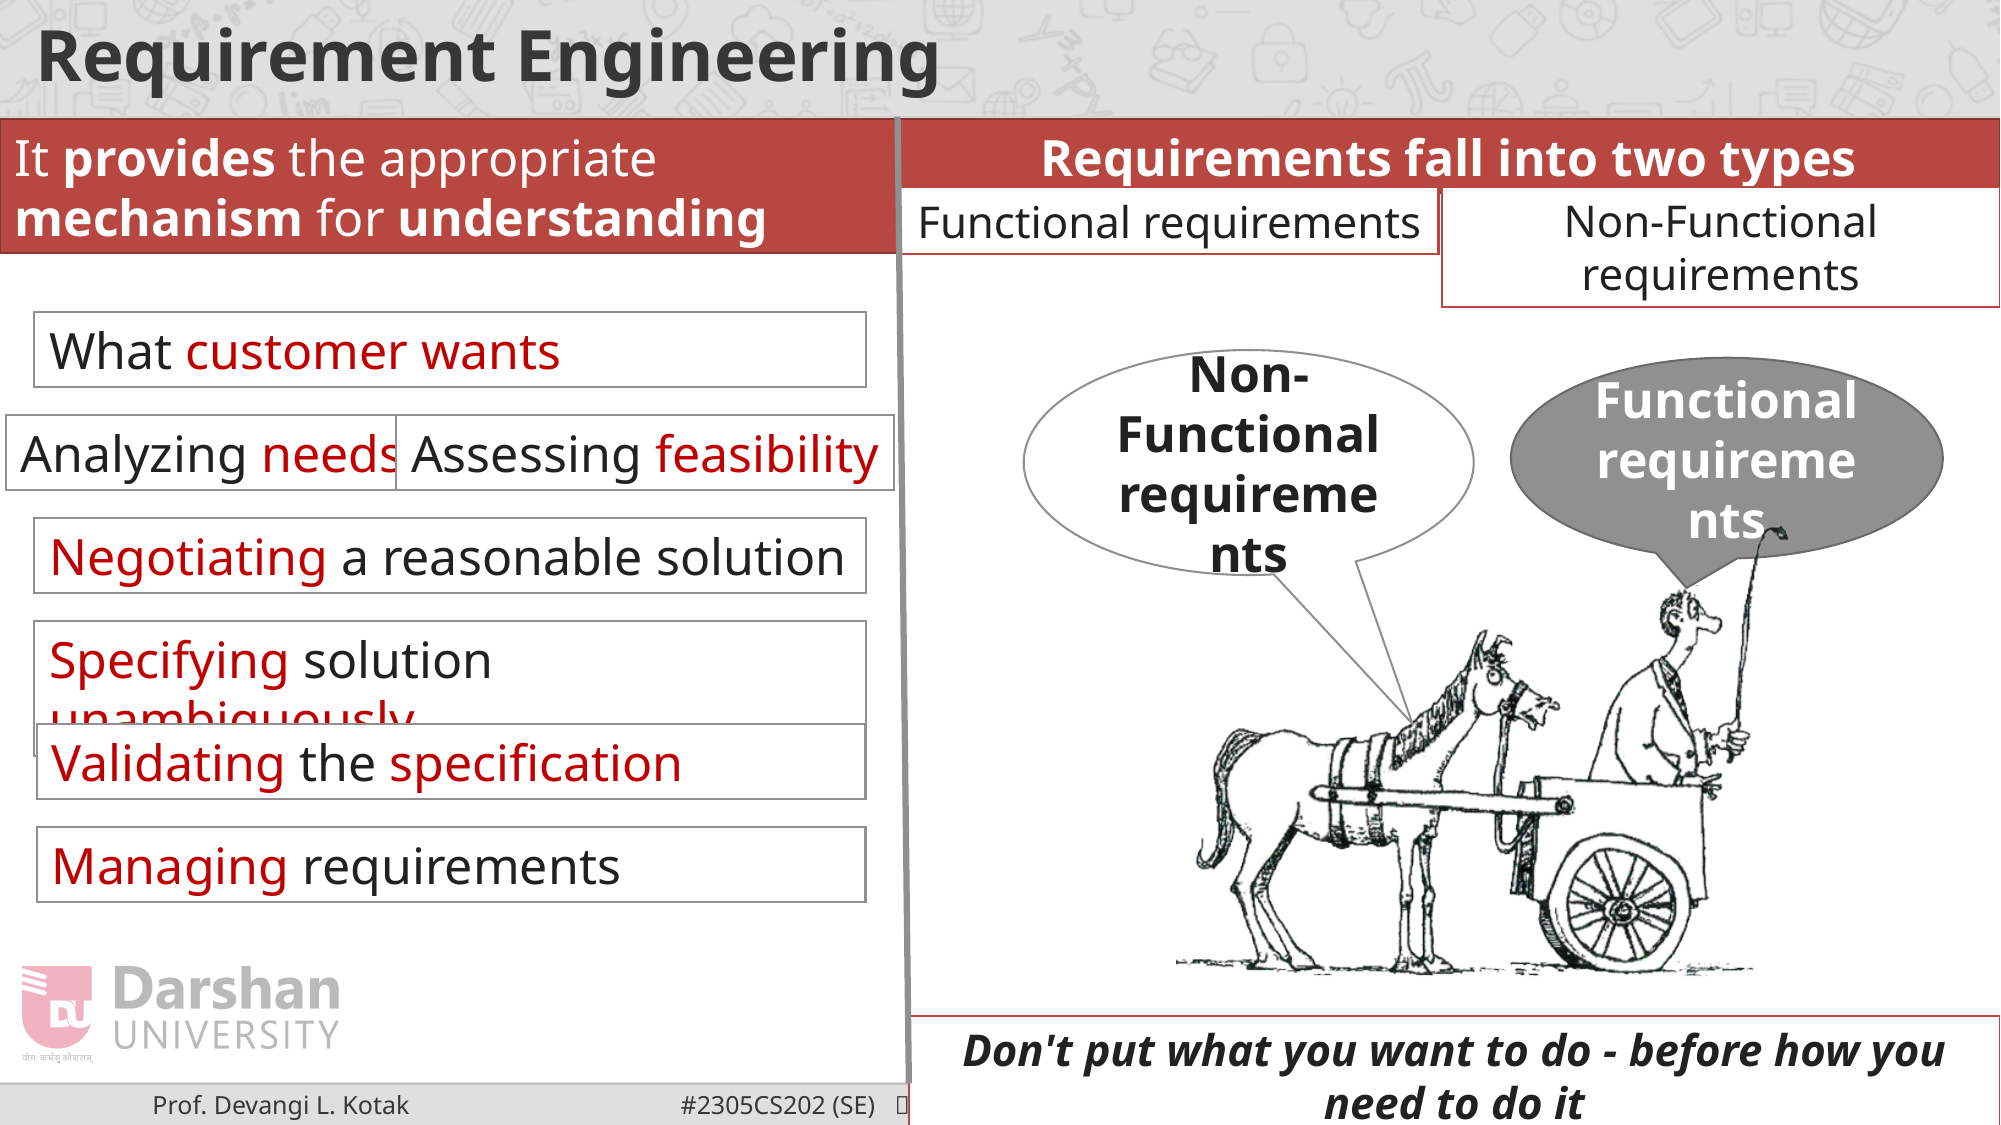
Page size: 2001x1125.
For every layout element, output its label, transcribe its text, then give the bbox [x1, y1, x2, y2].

text_box Negotiating a reasonable solution [33, 517, 867, 594]
text_box Functional requirements [909, 186, 1440, 255]
text_box Functional requirements [1509, 356, 1944, 554]
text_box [897, 116, 909, 1084]
picture [1176, 524, 1802, 996]
title Requirement Engineering [0, 0, 2000, 117]
text_box Validating the specification [36, 723, 867, 800]
text_box Non-Functional requirements [1022, 348, 1475, 571]
text_box Non-Functional requirements [1441, 186, 2000, 308]
text_box Specifying solution unambiguously [33, 620, 867, 757]
text_box What customer wants [33, 311, 867, 388]
text_box It provides the appropriate mechanism for understanding [0, 118, 896, 254]
text_box Don't put what you want to do - before how you need to do it [908, 1015, 2000, 1125]
text_box Analyzing needs [5, 414, 395, 491]
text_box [22, 966, 339, 1063]
text_box Requirements fall into two types [909, 118, 2000, 194]
text_box Assessing feasibility [395, 414, 895, 491]
text_box Managing requirements [36, 826, 867, 903]
